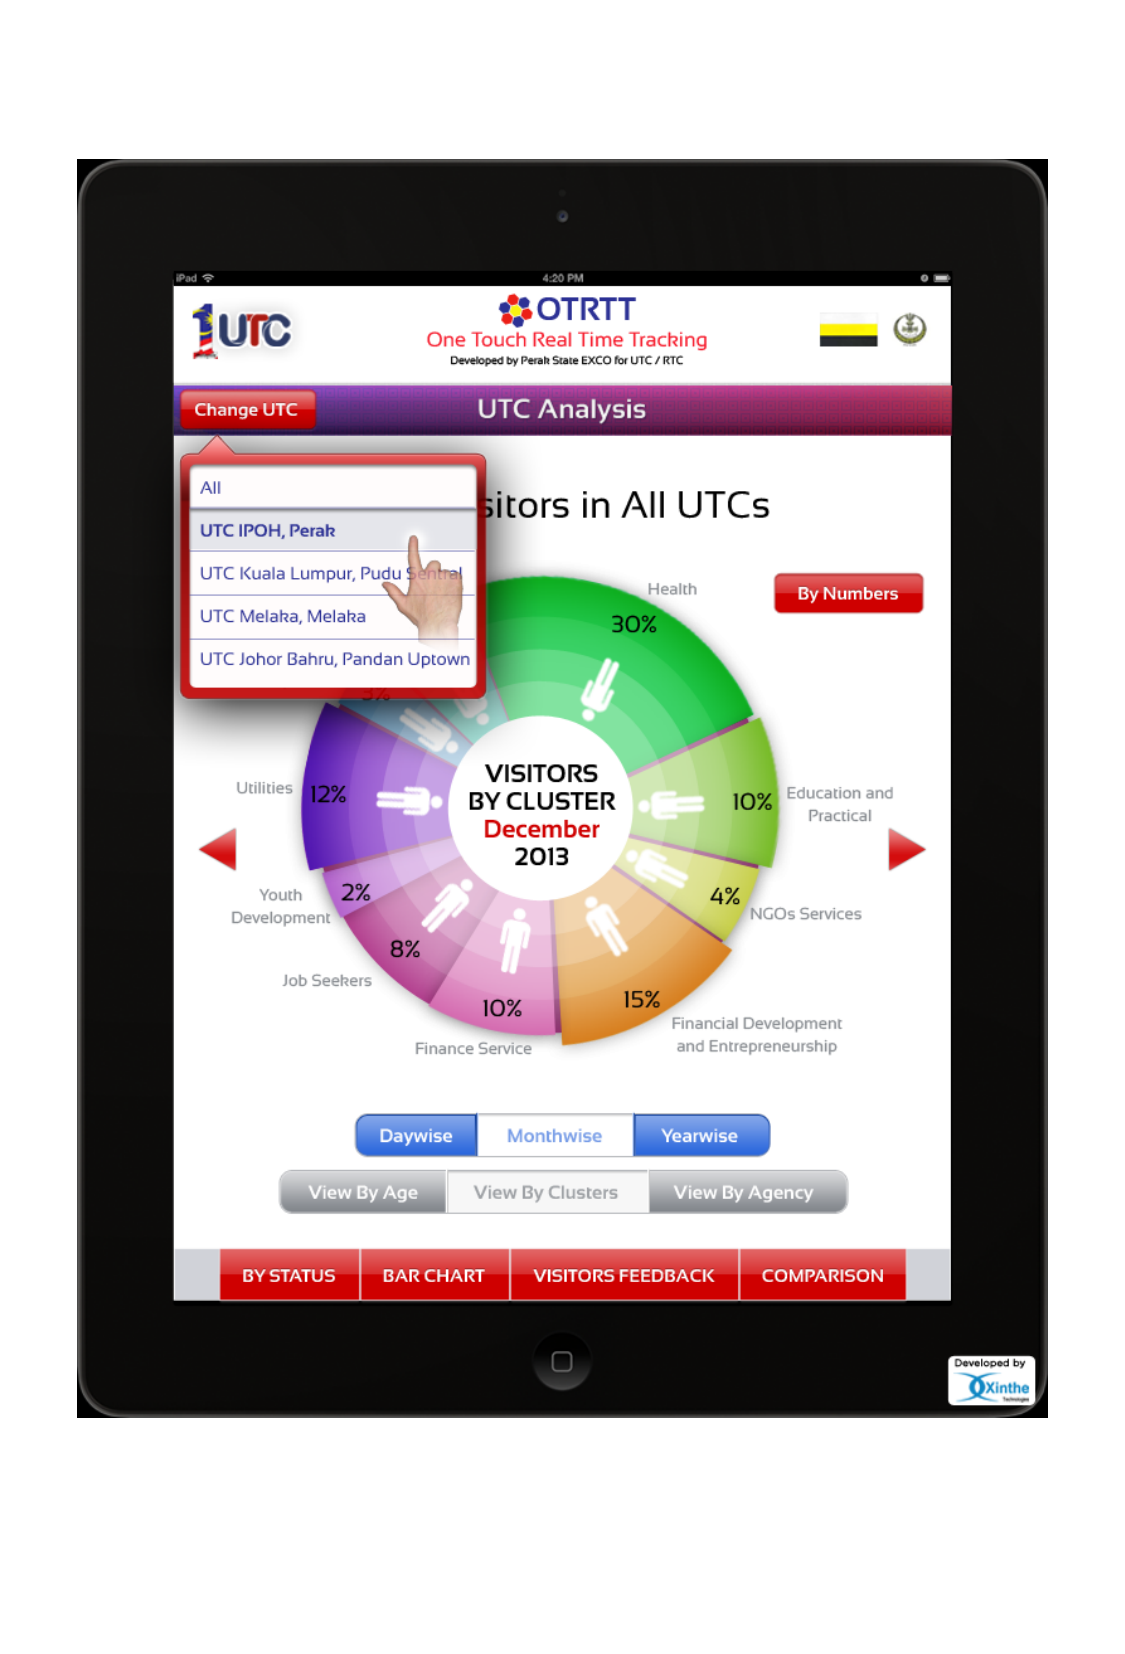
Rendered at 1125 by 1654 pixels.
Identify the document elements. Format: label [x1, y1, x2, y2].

list [77, 159, 1048, 1418]
